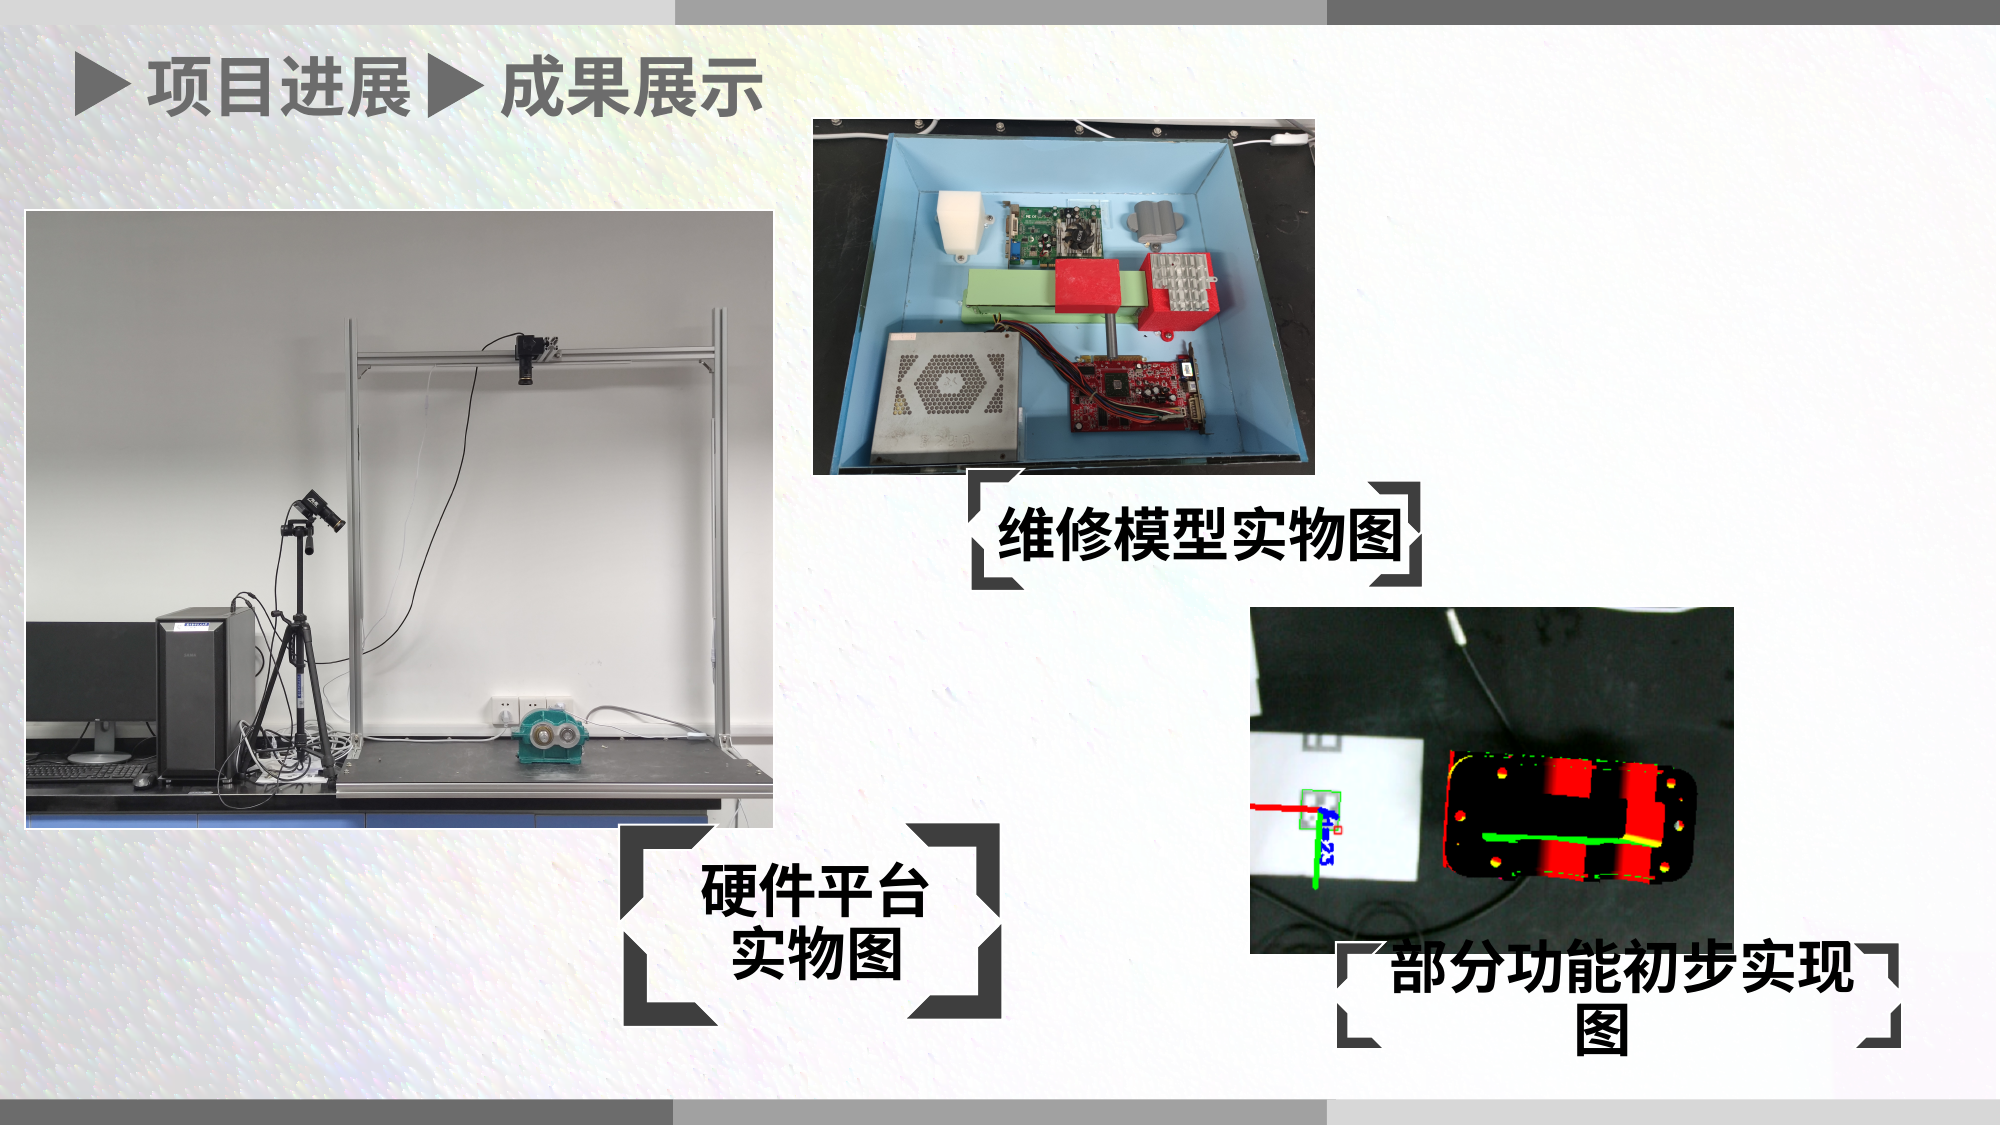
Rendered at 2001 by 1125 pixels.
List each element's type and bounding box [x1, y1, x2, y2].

text_box [719, 0, 1442, 665]
text_box [1179, 470, 1902, 1125]
picture [0, 0, 1179, 1125]
text_box [1996, 1098, 2000, 1125]
text_box [1996, 0, 2000, 26]
picture [1442, 0, 1996, 1125]
text_box [24, 102, 1005, 1025]
